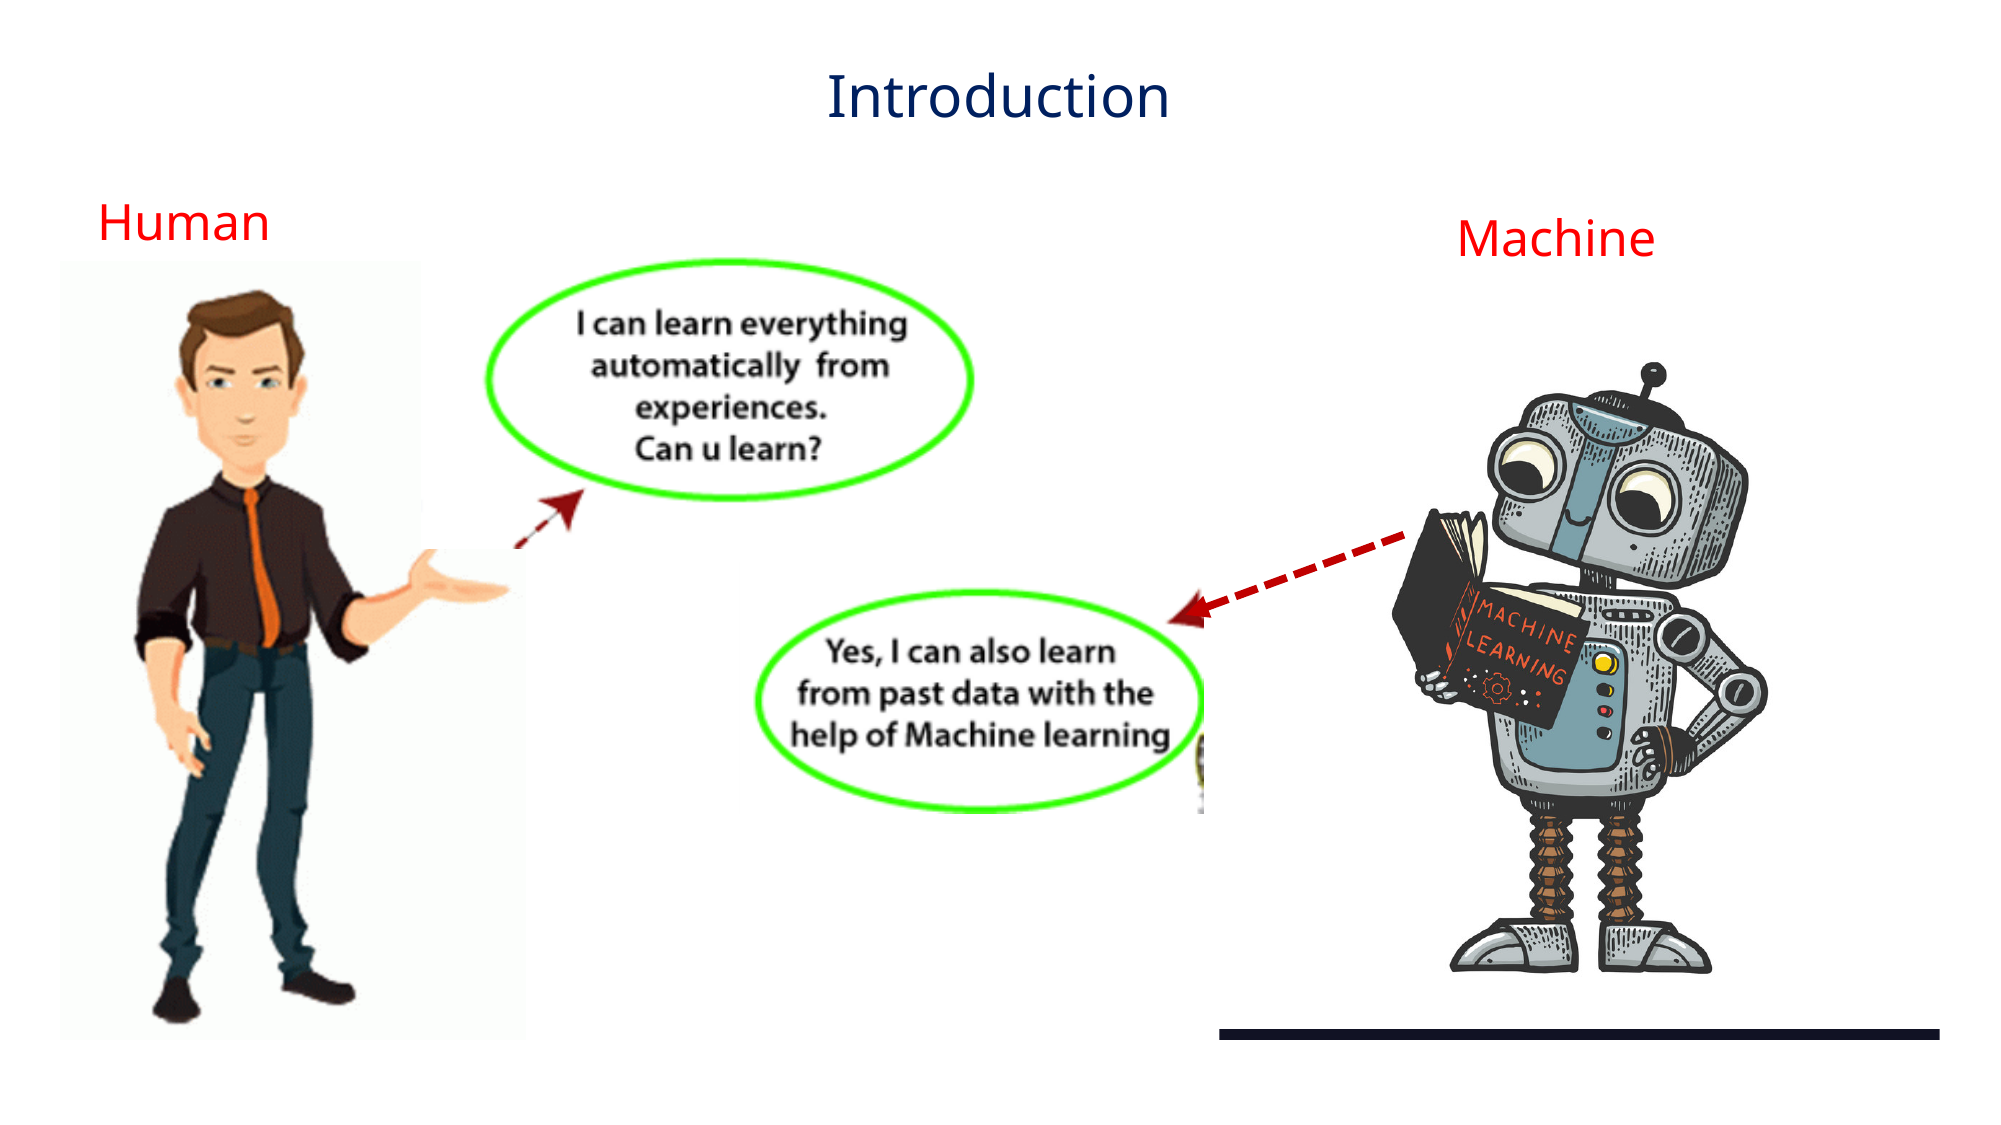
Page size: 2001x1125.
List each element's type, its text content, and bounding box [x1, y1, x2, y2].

title Introduction [137, 59, 1863, 198]
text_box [737, 198, 1940, 1040]
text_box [60, 183, 1019, 1040]
